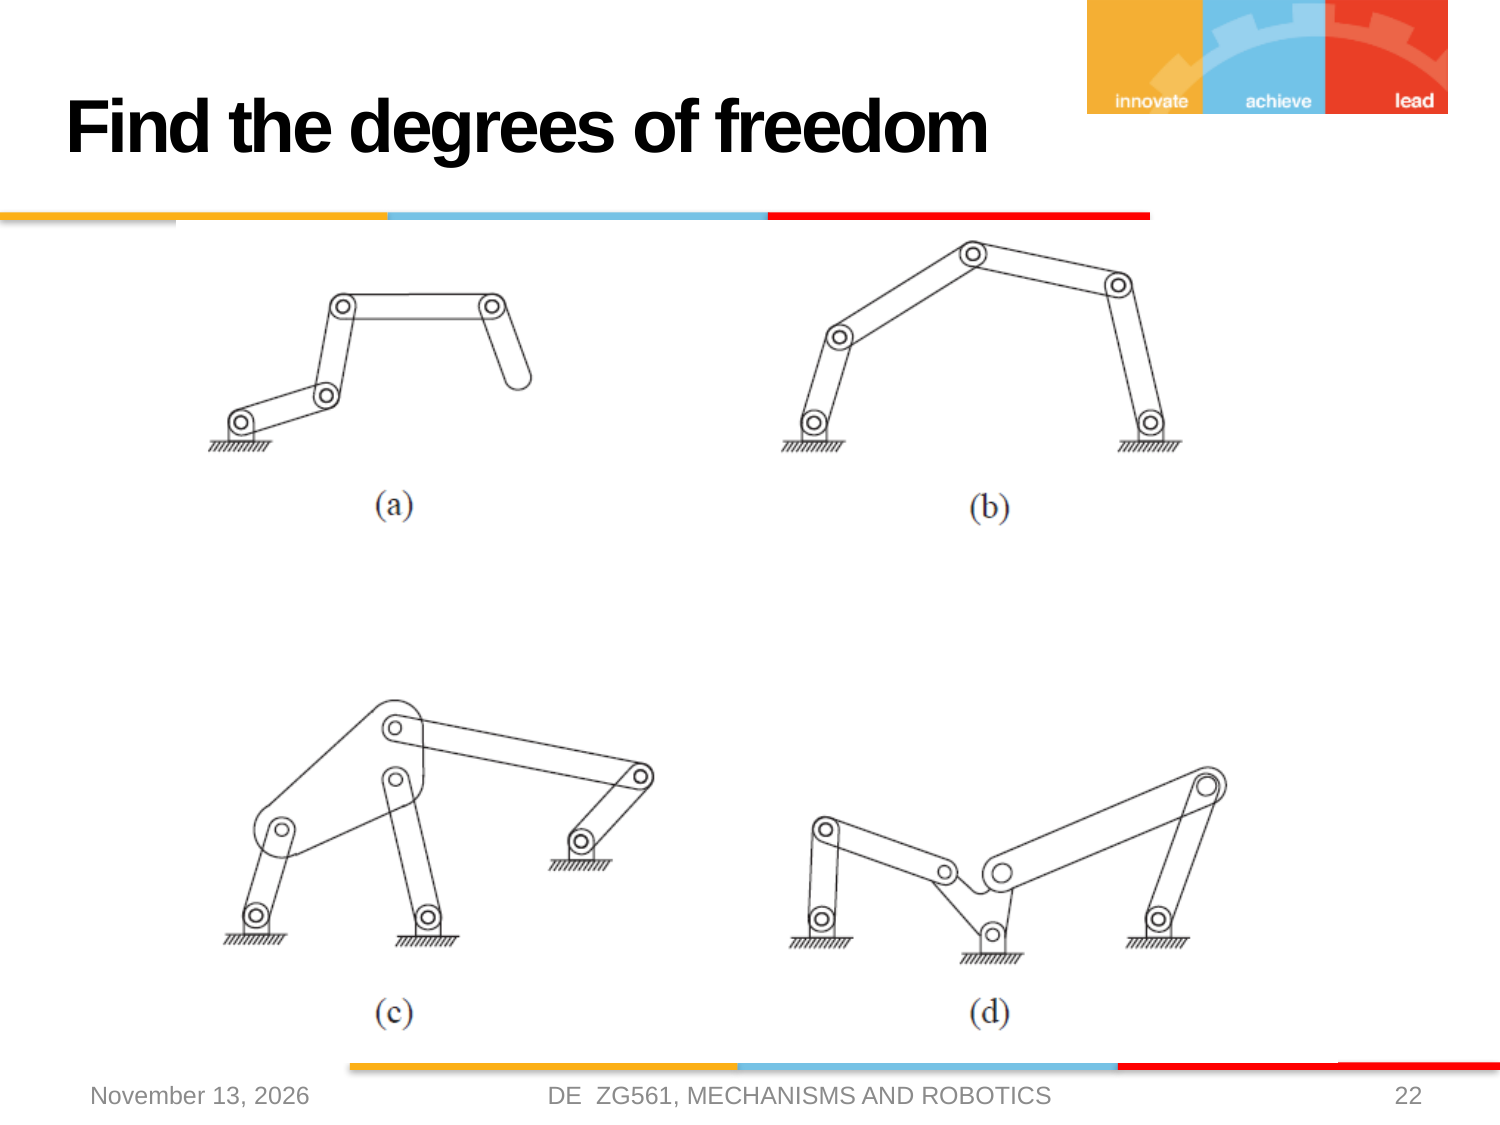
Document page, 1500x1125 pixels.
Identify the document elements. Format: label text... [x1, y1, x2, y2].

picture [1087, 0, 1448, 45]
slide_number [75, 1065, 425, 1125]
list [176, 220, 1338, 1063]
slide_number 22 [1088, 1065, 1438, 1125]
title Find the degrees of freedom [50, 45, 1448, 200]
footer DE ZG561, MECHANISMS AND ROBOTICS [512, 1072, 1088, 1125]
